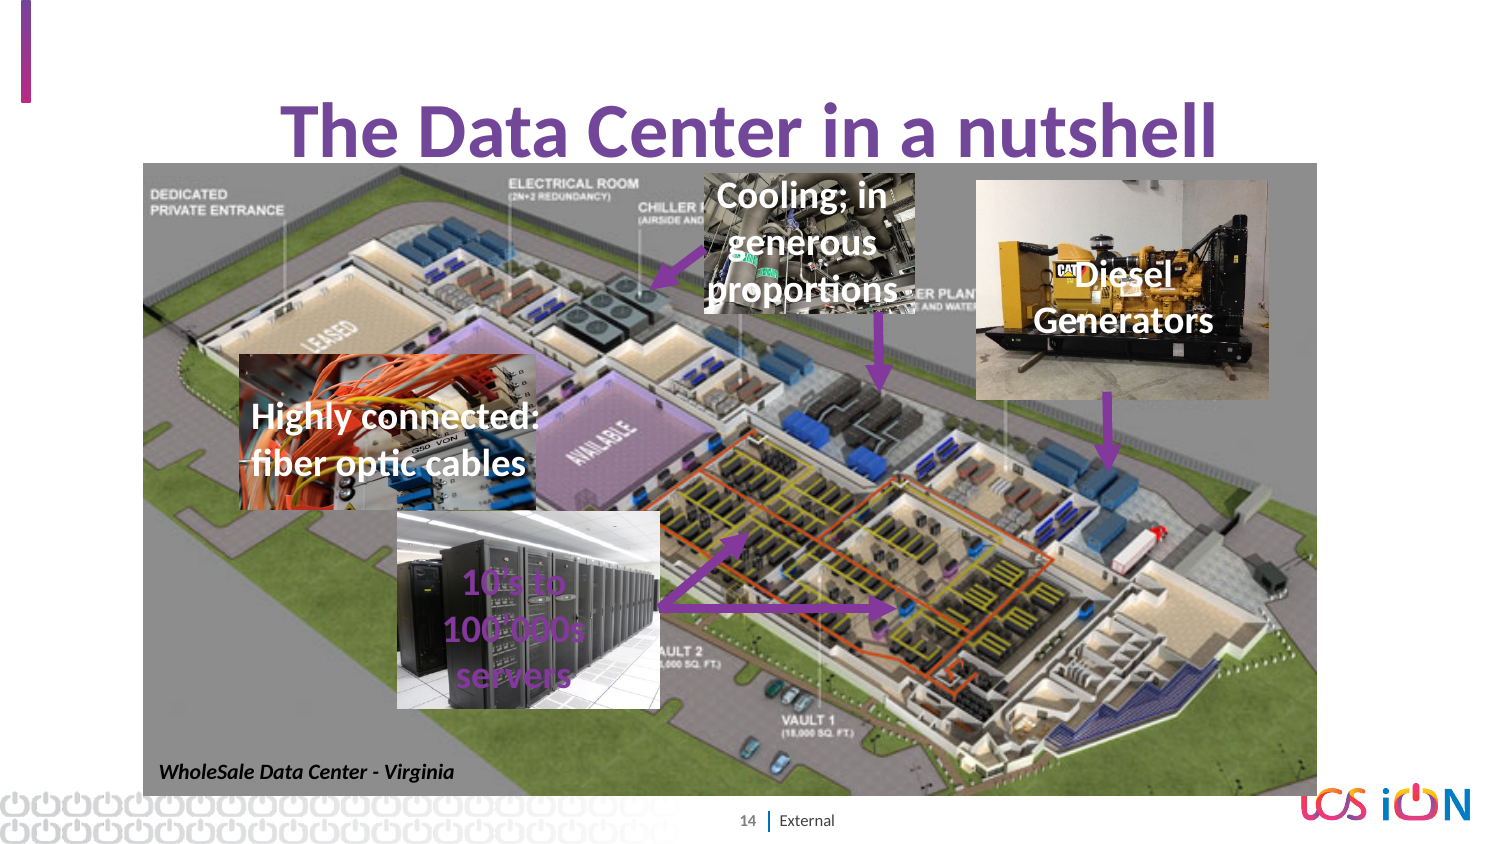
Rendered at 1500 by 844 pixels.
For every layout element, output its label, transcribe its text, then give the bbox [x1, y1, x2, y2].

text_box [648, 248, 705, 291]
picture [0, 163, 1473, 844]
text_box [658, 531, 751, 609]
title The Data Center in a nutshell [103, 44, 1397, 208]
